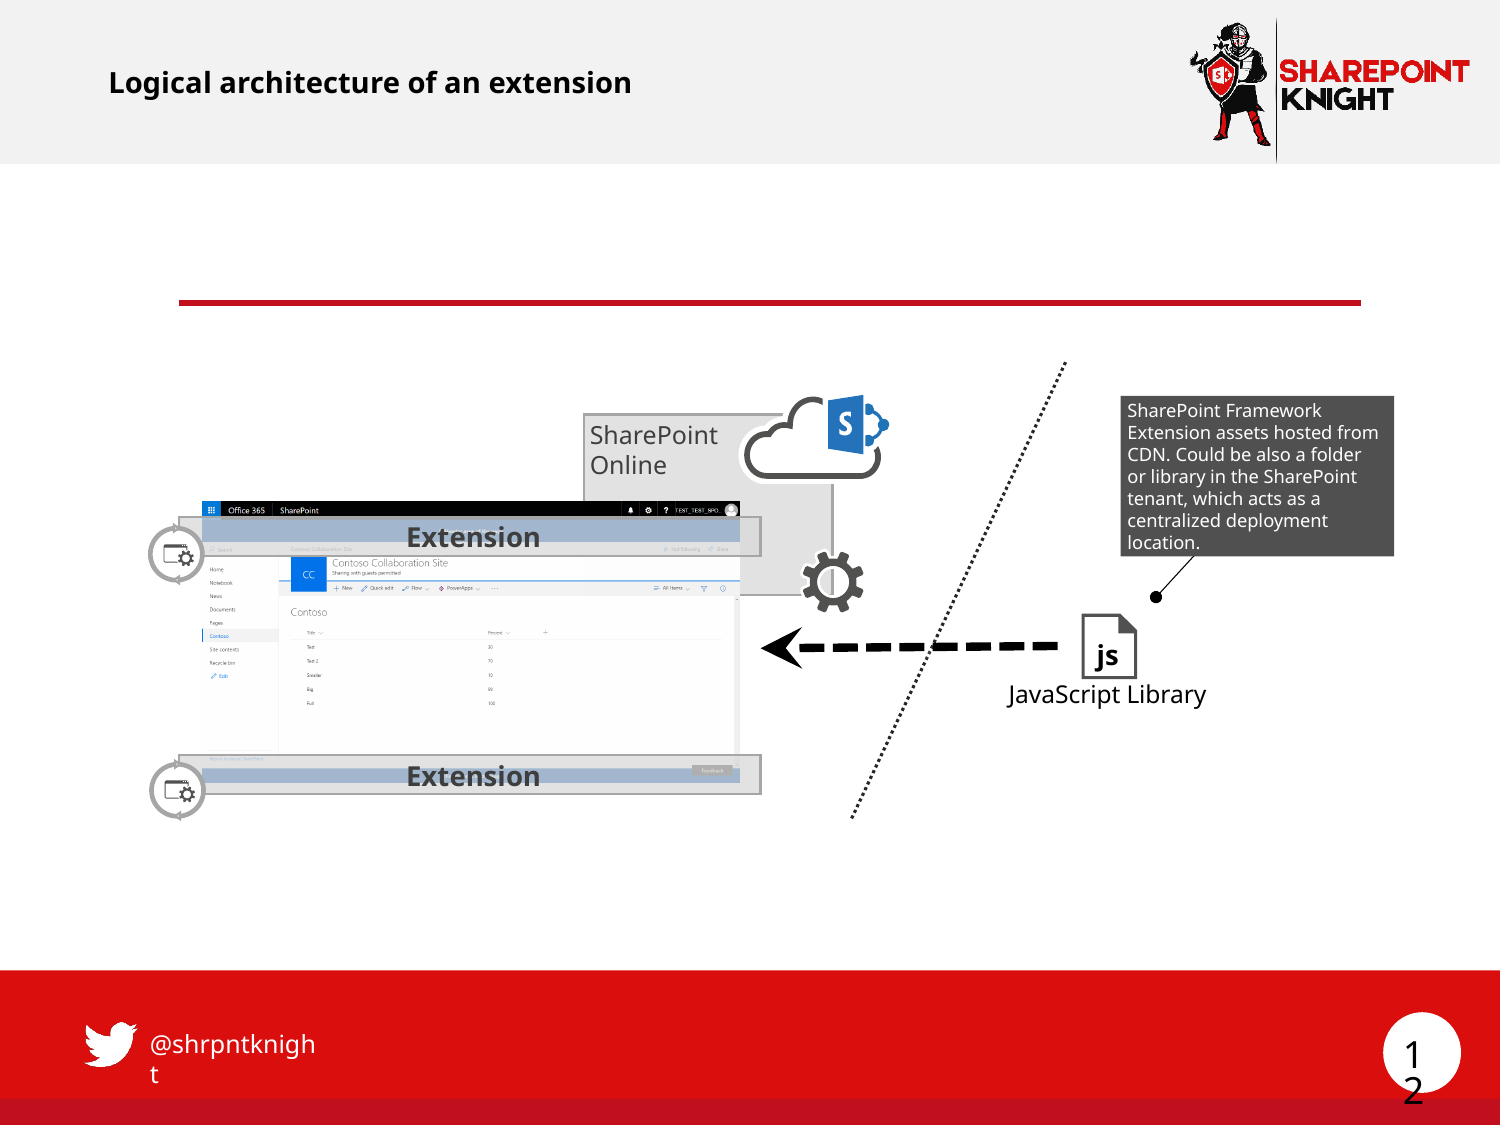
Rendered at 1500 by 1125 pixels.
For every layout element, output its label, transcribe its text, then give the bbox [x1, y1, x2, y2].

picture [83, 1022, 138, 1067]
title Logical architecture of an extension [93, 40, 1153, 129]
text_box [1066, 608, 1216, 733]
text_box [760, 645, 1066, 649]
text_box SharePoint Framework Extension assets hosted from CDN. Could be also a folder or library in the SharePoint tenant, which acts as a centralized deployment location. [1120, 395, 1395, 557]
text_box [851, 649, 1066, 820]
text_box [151, 760, 204, 820]
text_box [1155, 483, 1260, 598]
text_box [851, 362, 1066, 645]
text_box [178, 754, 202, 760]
text_box 12 [1373, 1012, 1476, 1093]
picture [1170, 0, 1483, 165]
picture [202, 501, 740, 783]
text_box Extension [206, 754, 762, 795]
text_box Extension [178, 516, 202, 524]
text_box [584, 387, 851, 616]
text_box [150, 524, 203, 584]
